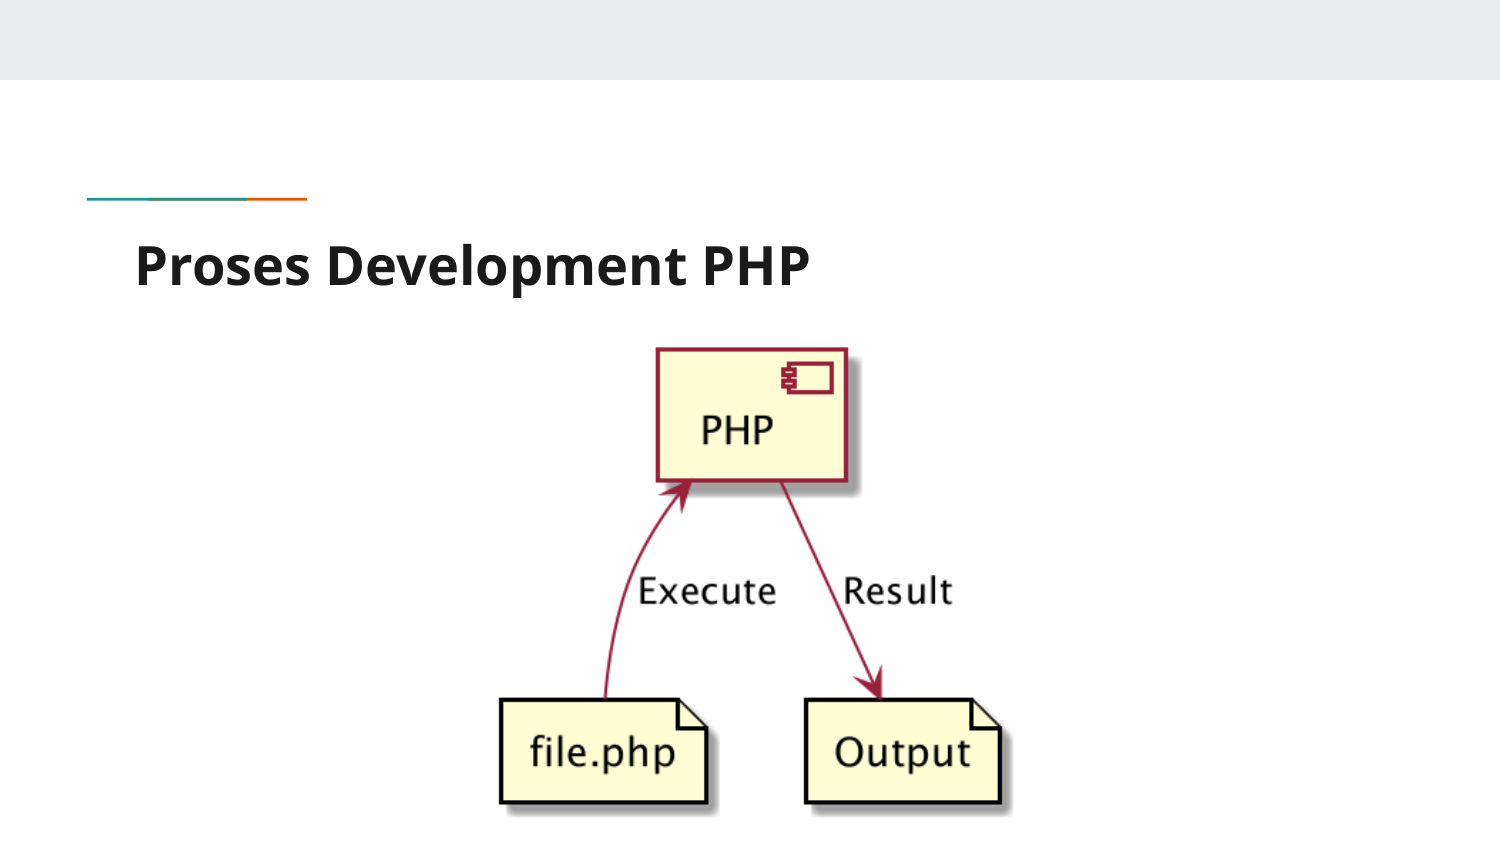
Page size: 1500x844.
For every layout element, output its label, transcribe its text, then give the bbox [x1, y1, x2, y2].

title Proses Development PHP [119, 216, 1381, 305]
picture [455, 328, 1045, 819]
